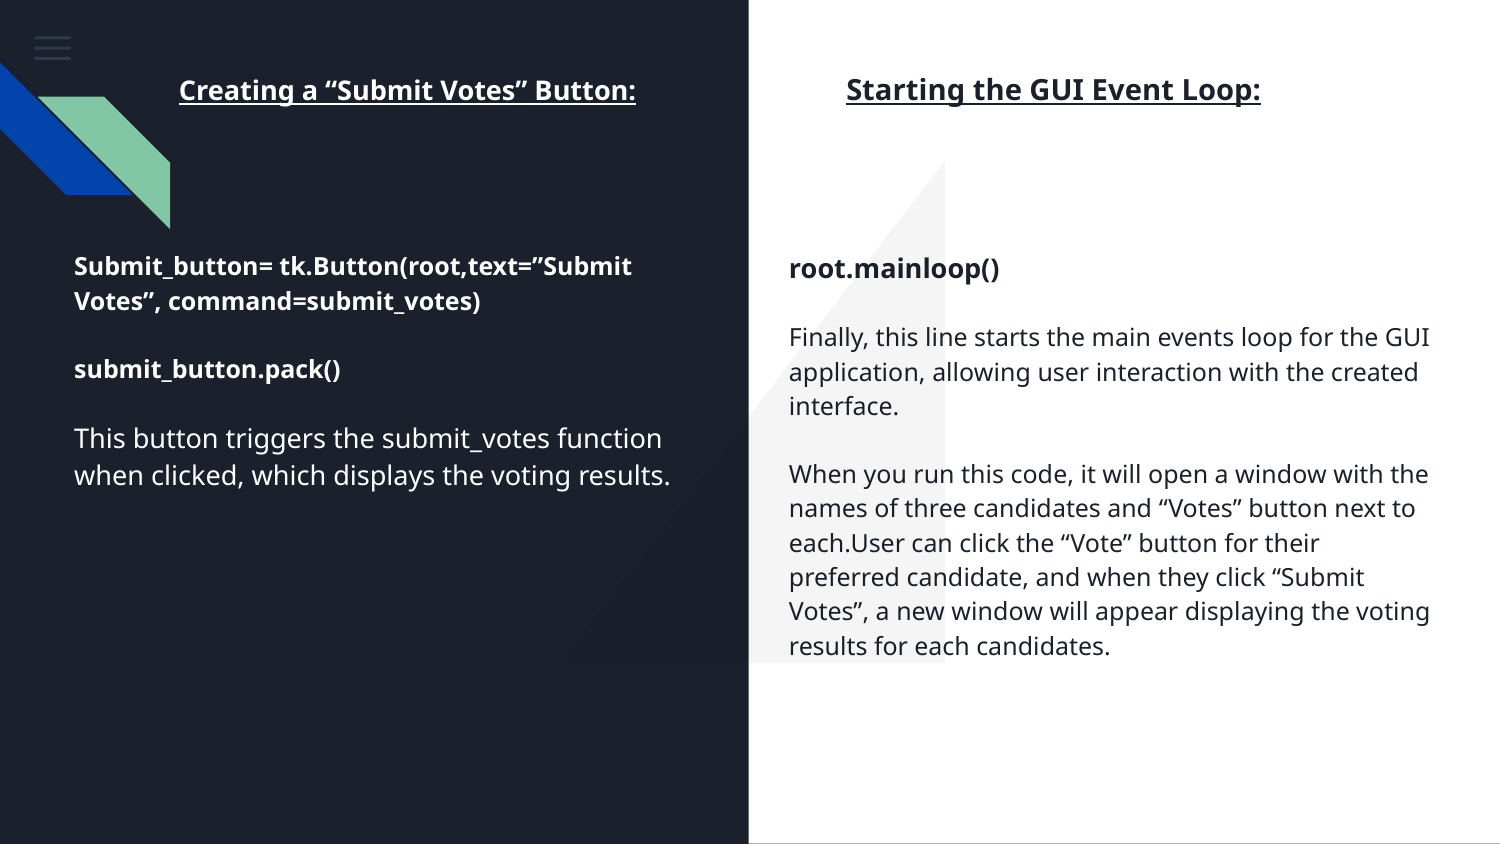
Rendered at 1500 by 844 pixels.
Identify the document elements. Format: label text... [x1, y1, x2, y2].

list root.mainloop() Finally, this line starts the main events loop for the GUI application, allowing user interaction with the created interface. When you run this code, it will open a window with the names of three candidates and “Votes” button next to each.User can click the “Vote” button for their preferred candidate, and when they click “Submit Votes”, a new window will appear displaying the voting results for each candidates. [773, 231, 1451, 782]
title Submit_button= tk.Button(root,text=”Submit Votes”, command=submit_votes) submit_button.pack() This button triggers the submit_votes function when clicked, which displays the voting results. [59, 231, 706, 653]
title Creating a “Submit Votes” Button: Starting the GUI Event Loop: [164, 56, 1471, 174]
text_box [559, 160, 946, 663]
